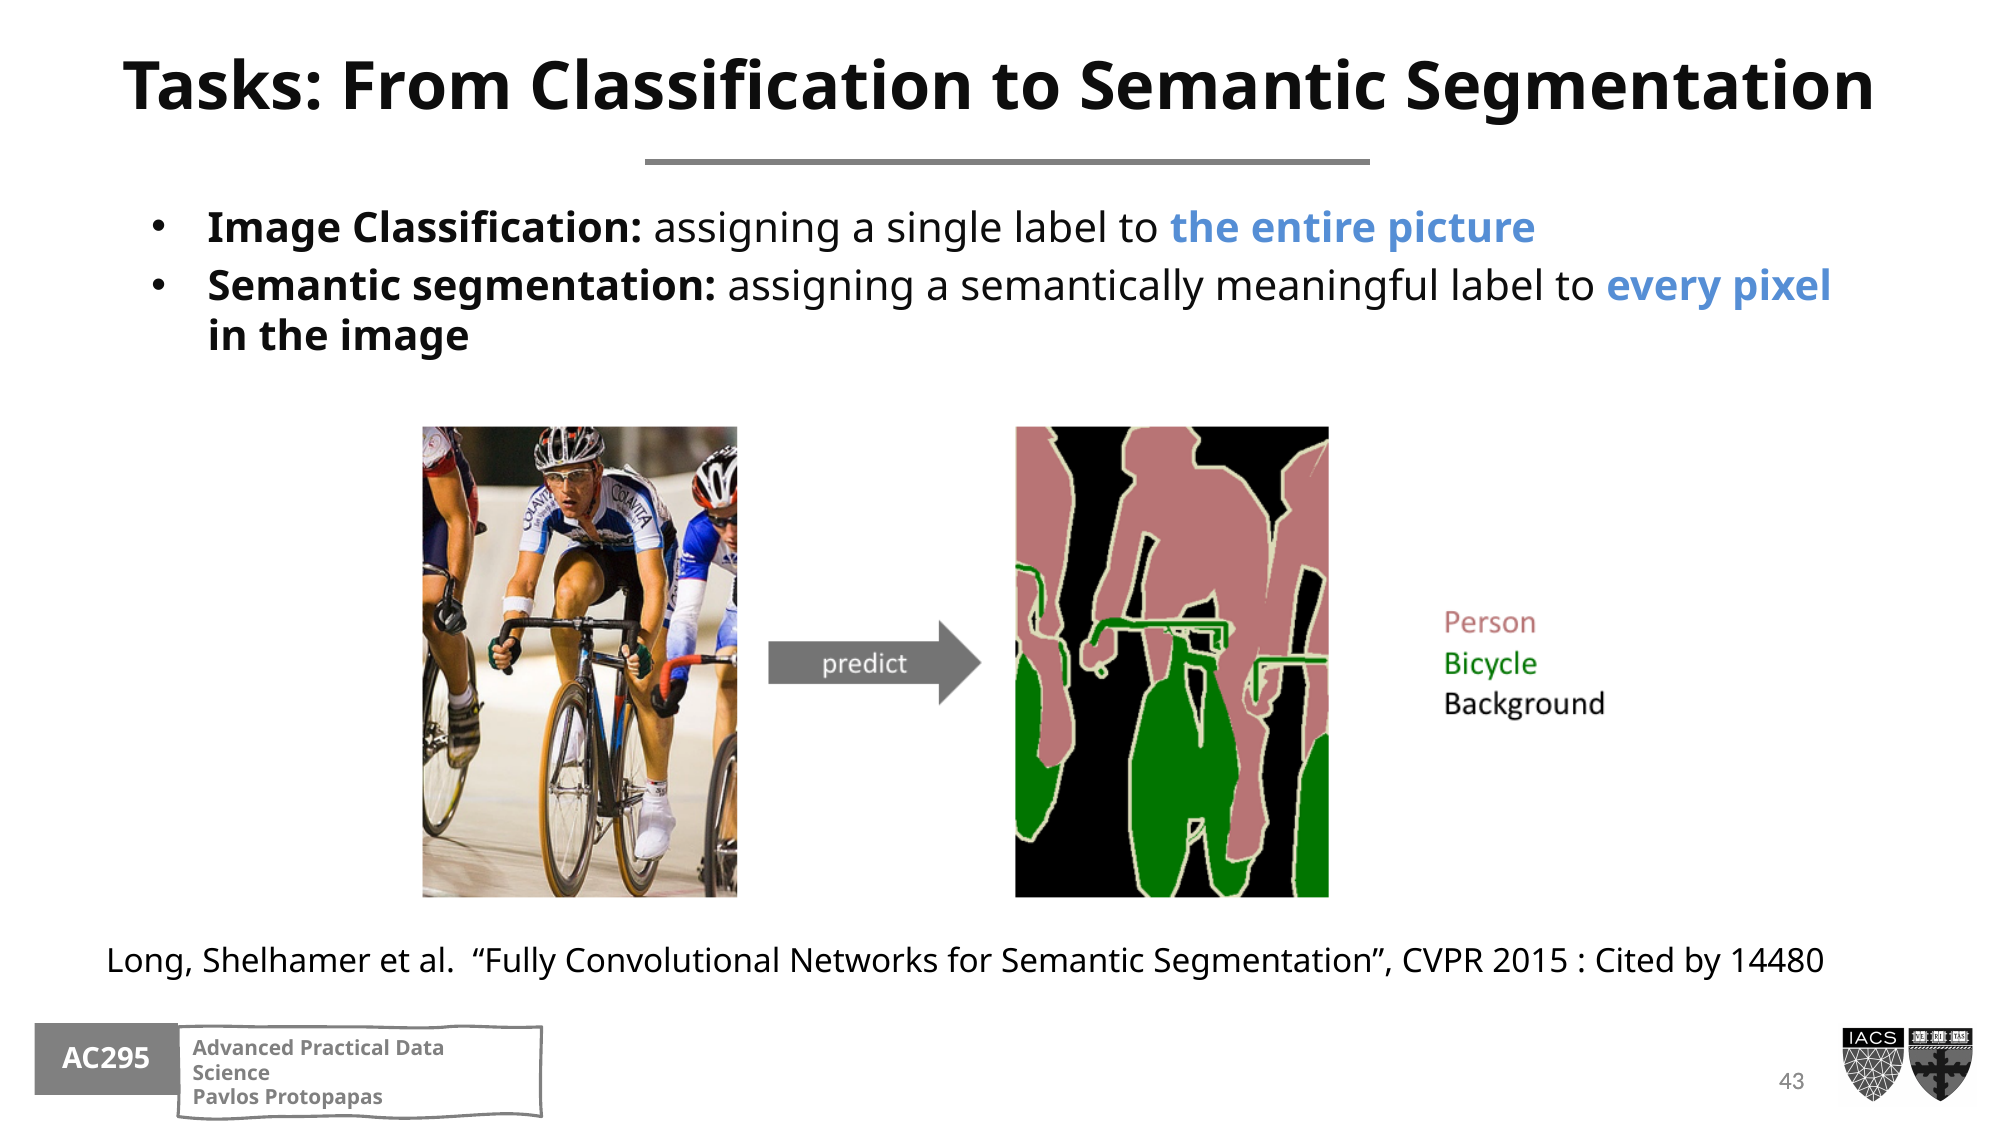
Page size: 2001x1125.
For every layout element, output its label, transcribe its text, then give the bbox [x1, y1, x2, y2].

picture [349, 364, 1676, 964]
list Image Classification: assigning a single label to the entire picture Semantic segmentation: assigning a semantically meaningful label to every pixel in the image [136, 193, 1889, 1020]
title Tasks: From Classification to Semantic Segmentation [0, 35, 2000, 162]
picture [1838, 1023, 1977, 1107]
text_box Long, Shelhamer et al. “Fully Convolutional Networks for Semantic Segmentation”, CVPR 2015 : Cited by 14480 [91, 931, 1842, 1067]
slide_number 43 [1353, 1067, 1820, 1110]
